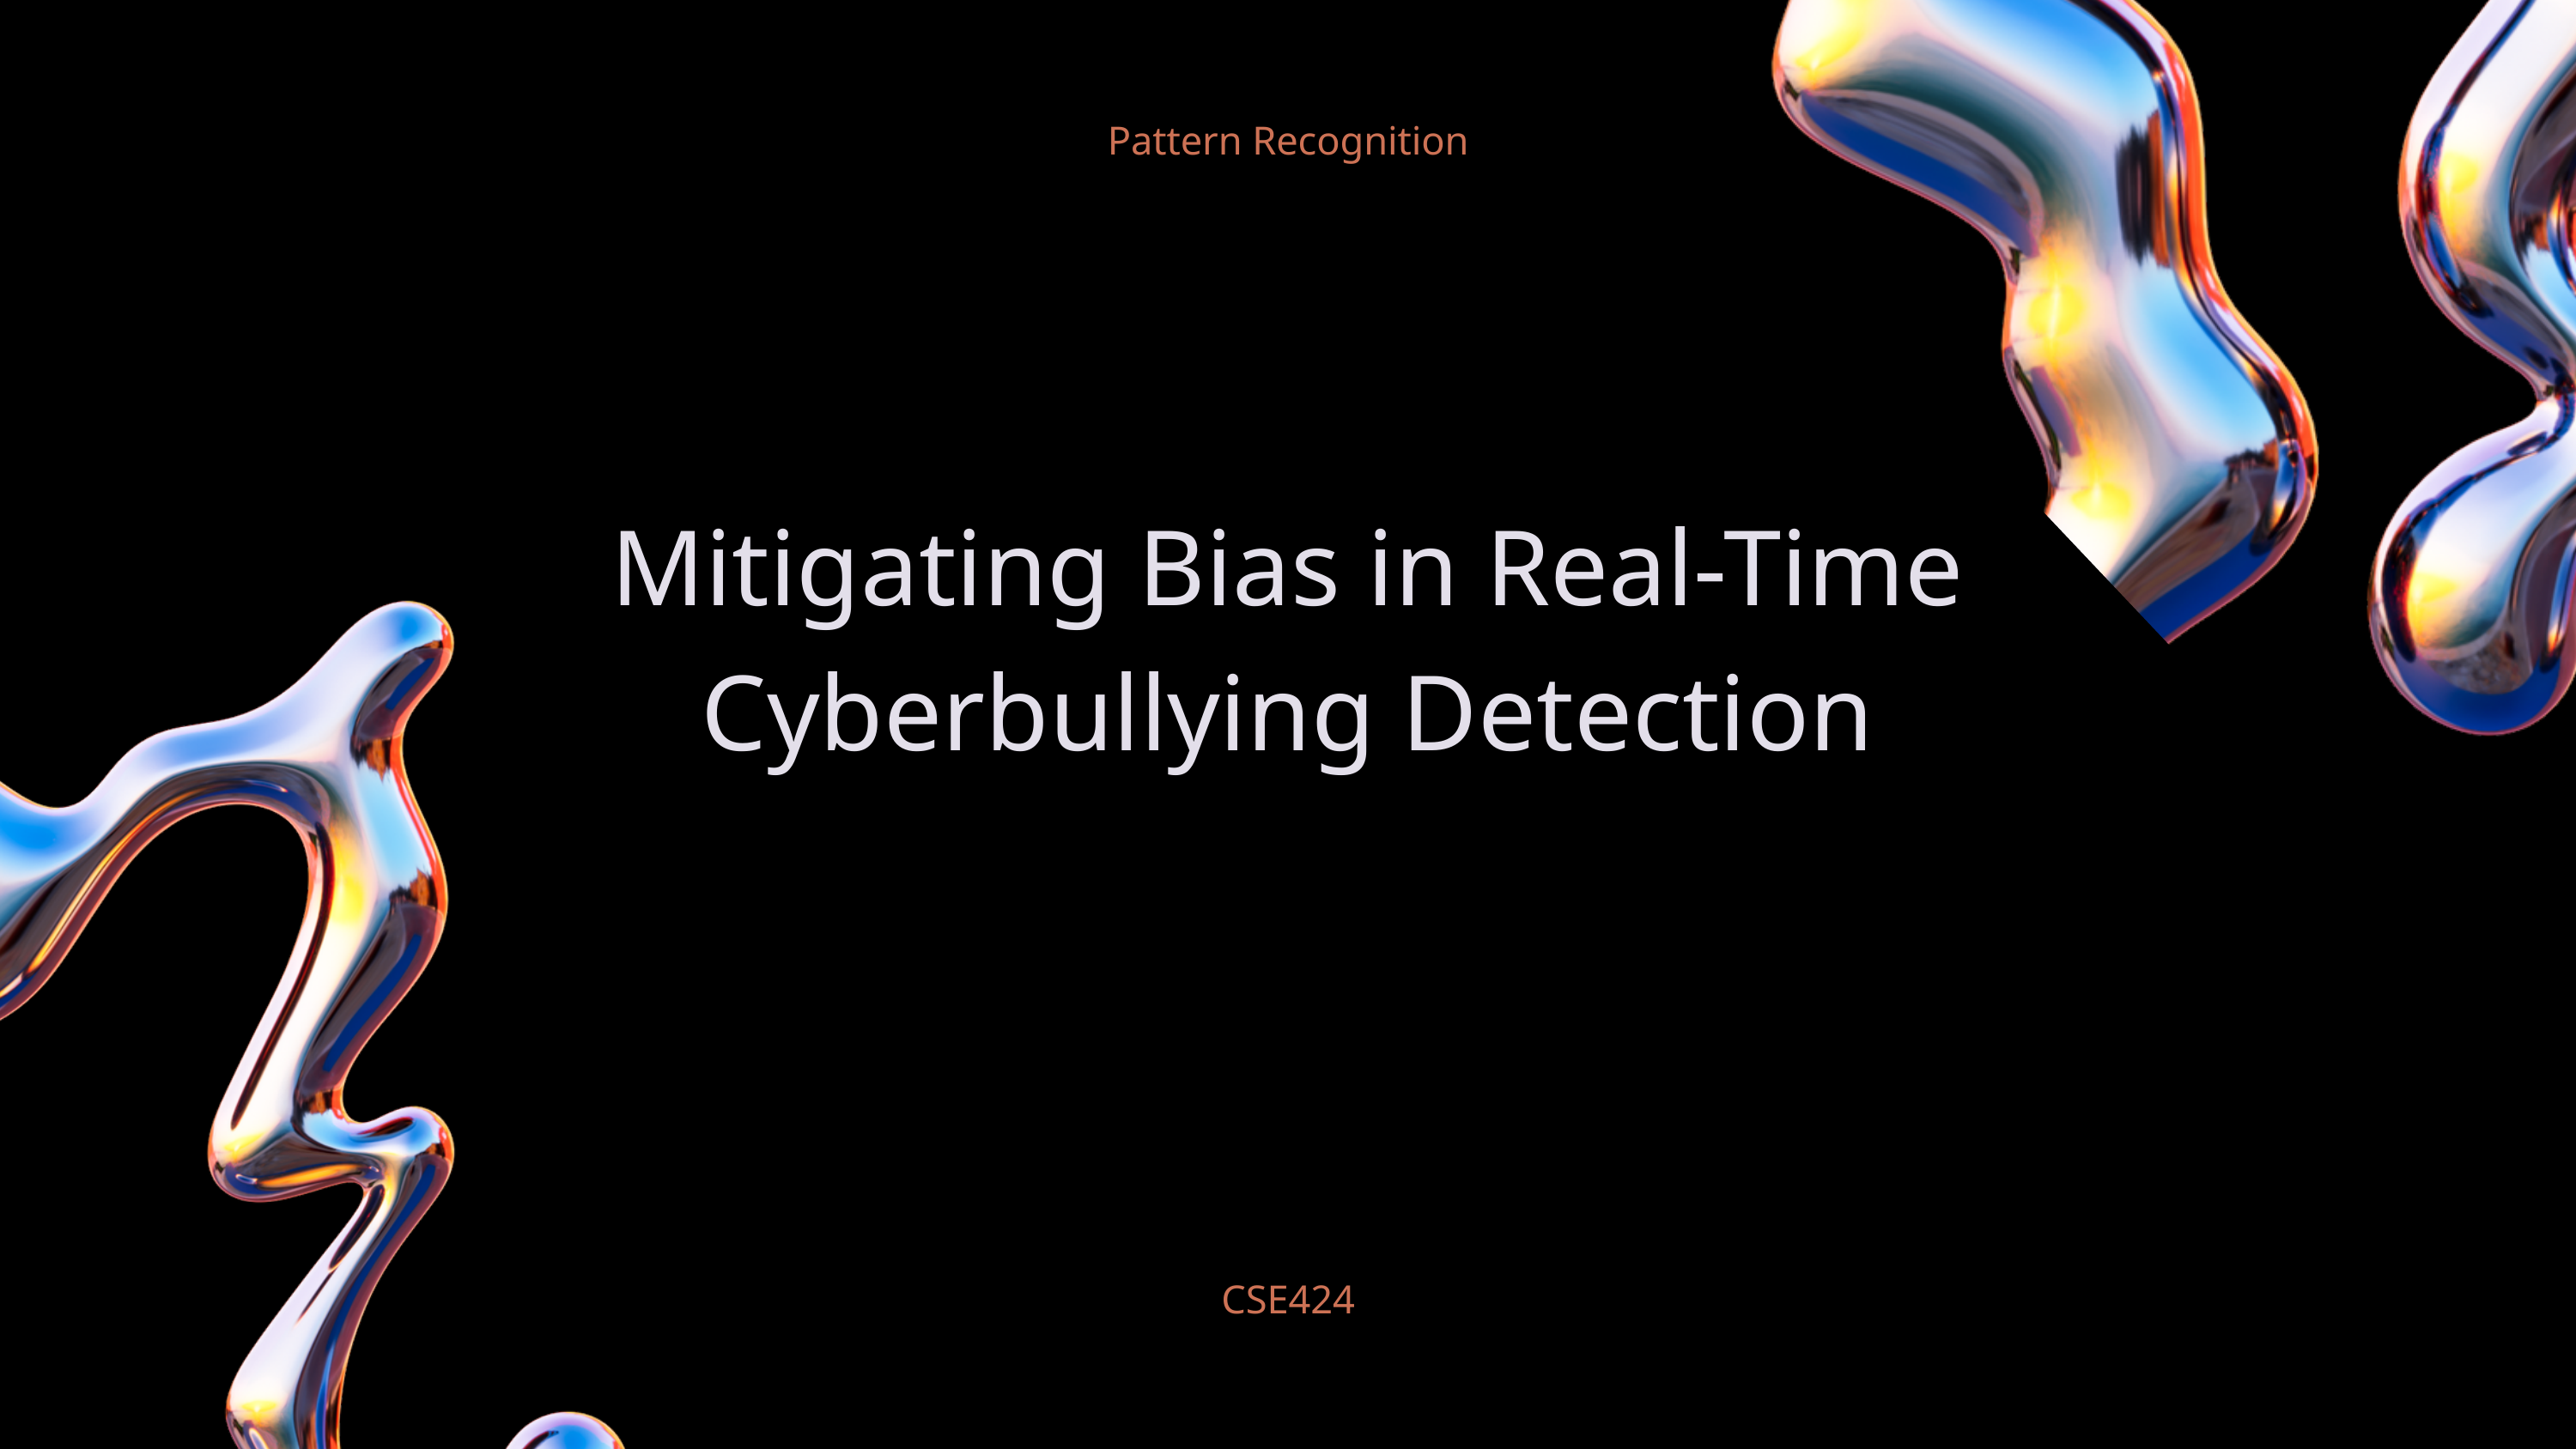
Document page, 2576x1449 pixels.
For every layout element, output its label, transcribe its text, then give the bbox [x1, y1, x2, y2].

text_box Mitigating Bias in Real-Time Cyberbullying Detection [530, 480, 2045, 772]
text_box Pattern Recognition [1030, 108, 1546, 163]
text_box CSE424 [1030, 1267, 1546, 1322]
text_box [1660, 0, 2576, 918]
text_box [0, 593, 633, 1449]
